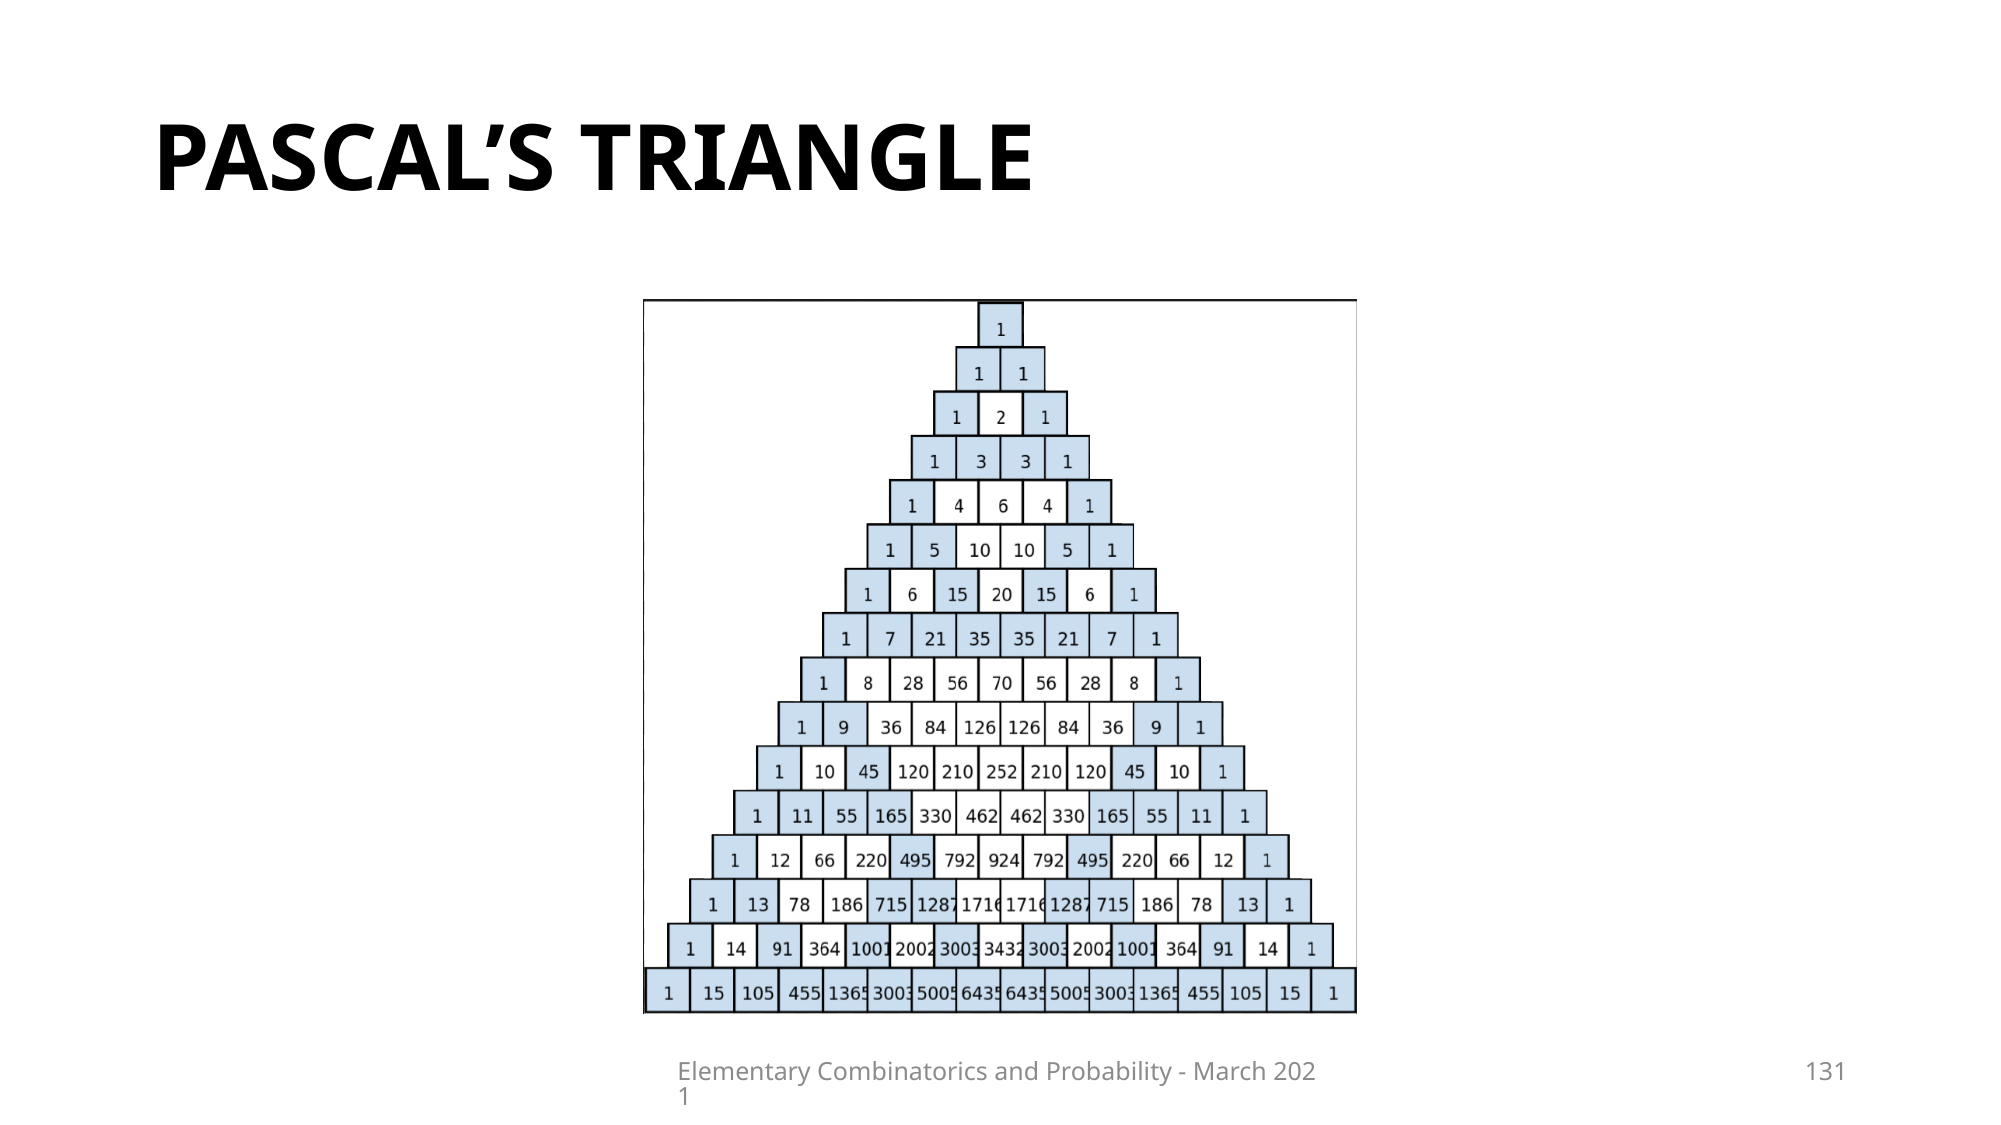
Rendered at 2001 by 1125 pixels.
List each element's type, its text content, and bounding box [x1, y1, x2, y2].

footer Elementary Combinatorics and Probability - March 2021 [662, 1042, 1338, 1103]
slide_number 131 [1412, 1042, 1863, 1103]
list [643, 299, 1357, 1014]
title Pascal’s triangle [137, 52, 1863, 270]
